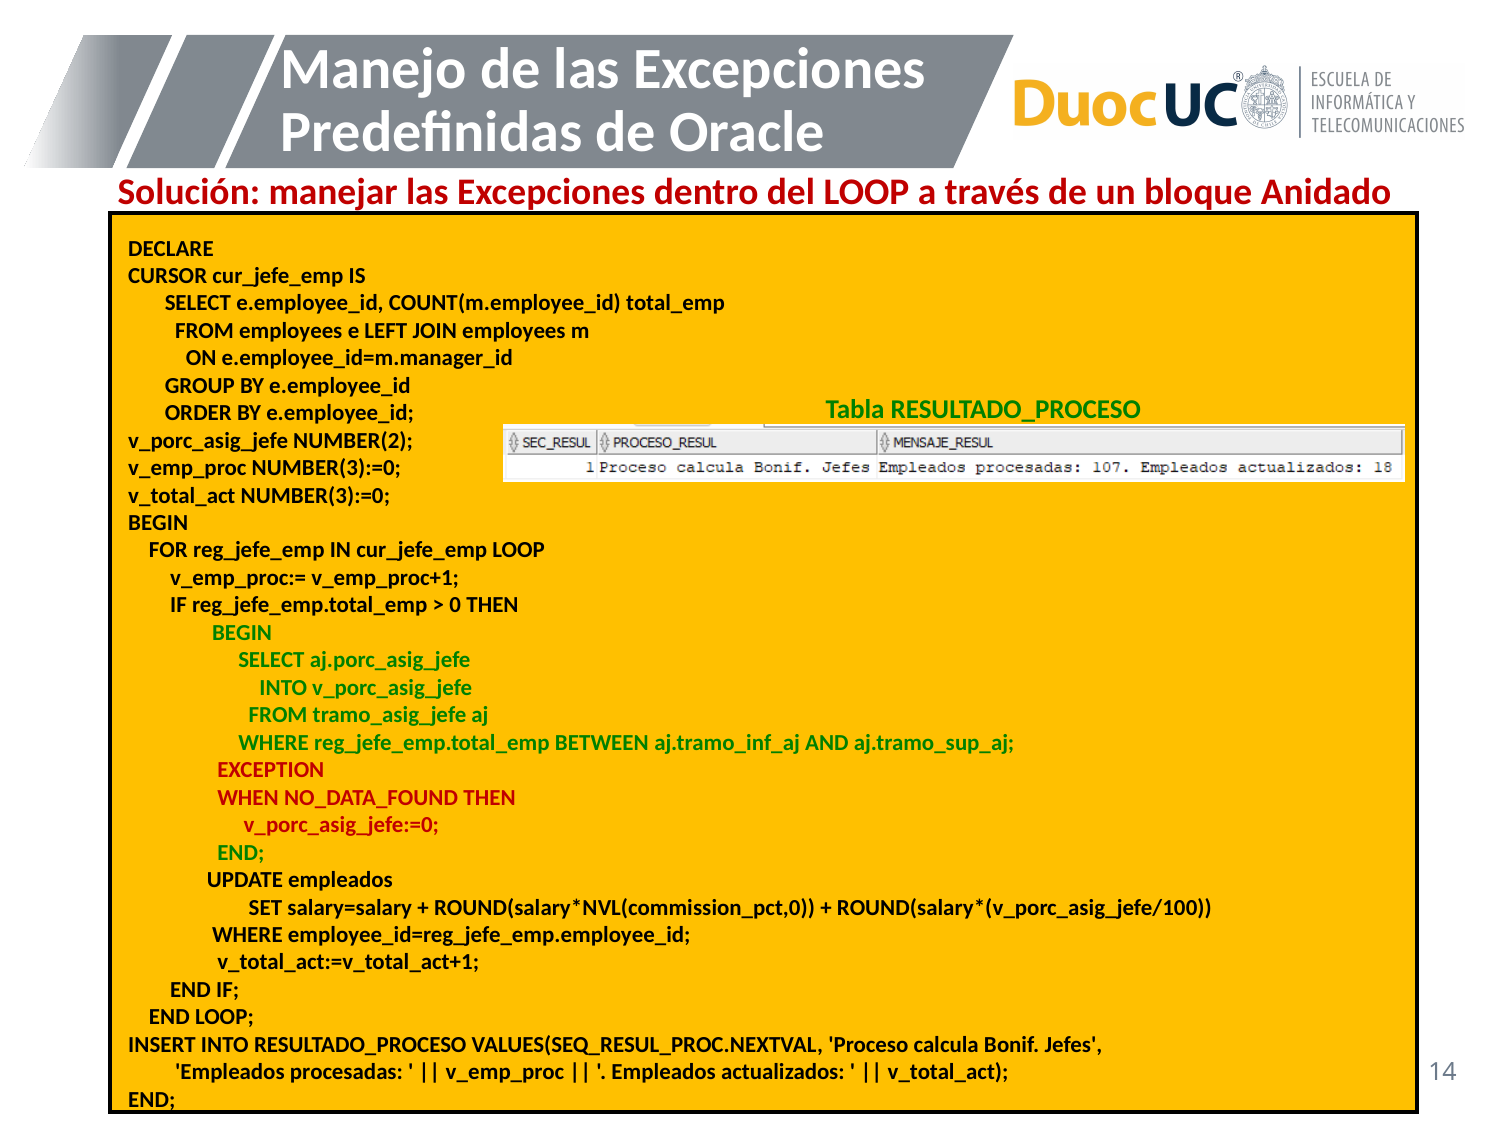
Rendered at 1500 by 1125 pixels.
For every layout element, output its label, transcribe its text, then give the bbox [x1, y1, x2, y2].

picture [1018, 63, 1465, 140]
text_box Solución: manejar las Excepciones dentro del LOOP a través de un bloque Anidado [102, 168, 1435, 240]
picture [502, 424, 1405, 482]
text_box DECLARE CURSOR cur_jefe_emp IS SELECT e.employee_id, COUNT(m.employee_id) total_emp FROM employees e LEFT JOIN employees m ON e.employee_id=m.manager_id GROUP BY e.employee_id ORDER BY e.employee_id; v_porc_asig_jefe NUMBER(2); v_emp_proc NUMBER(3):=0; v_total_act NUMBER(3):=0; BEGIN FOR reg_jefe_emp IN cur_jefe_emp LOOP v_emp_proc:= v_emp_proc+1; IF reg_jefe_emp.total_emp > 0 THEN BEGIN SELECT aj.porc_asig_jefe INTO v_porc_asig_jefe FROM tramo_asig_jefe aj WHERE reg_jefe_emp.total_emp BETWEEN aj.tramo_inf_aj AND aj.tramo_sup_aj; EXCEPTION WHEN NO_DATA_FOUND THEN v_porc_asig_jefe:=0; END; UPDATE empleados SET salary=salary + ROUND(salary*NVL(commission_pct,0)) + ROUND(salary*(v_porc_asig_jefe/100)) WHERE employee_id=reg_jefe_emp.employee_id; v_total_act:=v_total_act+1; END IF; END LOOP; INSERT INTO RESULTADO_PROCESO VALUES(SEQ_RESUL_PROC.NEXTVAL, 'Proceso calcula Bonif. Jefes', 'Empleados procesadas: ' || v_emp_proc || '. Empleados actualizados: ' || v_total_act); END; [110, 240, 1417, 1112]
title Manejo de las Excepciones Predefinidas de Oracle [265, 34, 1018, 168]
text_box Tabla RESULTADO_PROCESO [790, 390, 1176, 423]
